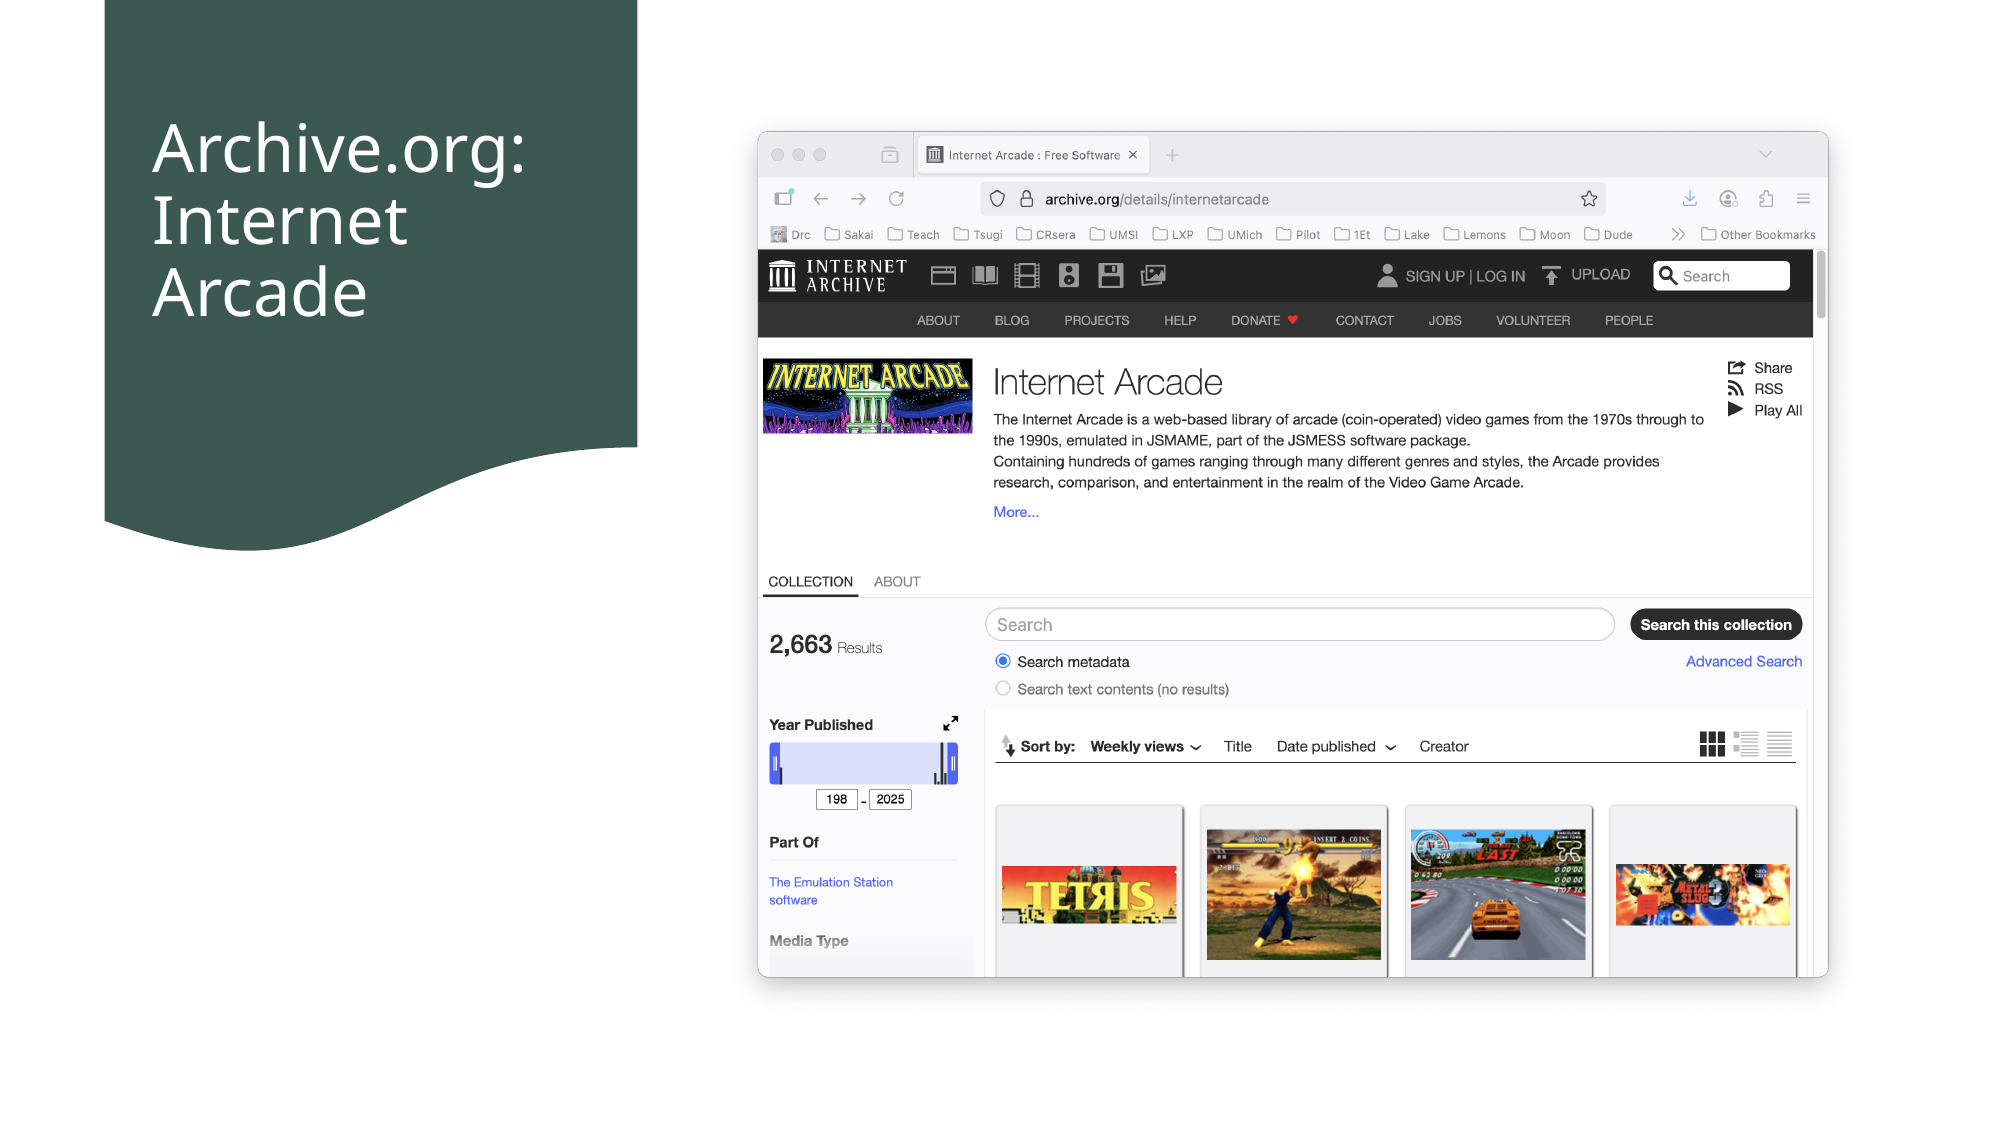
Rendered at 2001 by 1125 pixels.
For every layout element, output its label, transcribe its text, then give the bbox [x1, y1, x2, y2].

text_box [103, 0, 639, 552]
title Archive.org: Internet Arcade [137, 28, 604, 417]
picture [722, 104, 1864, 1021]
